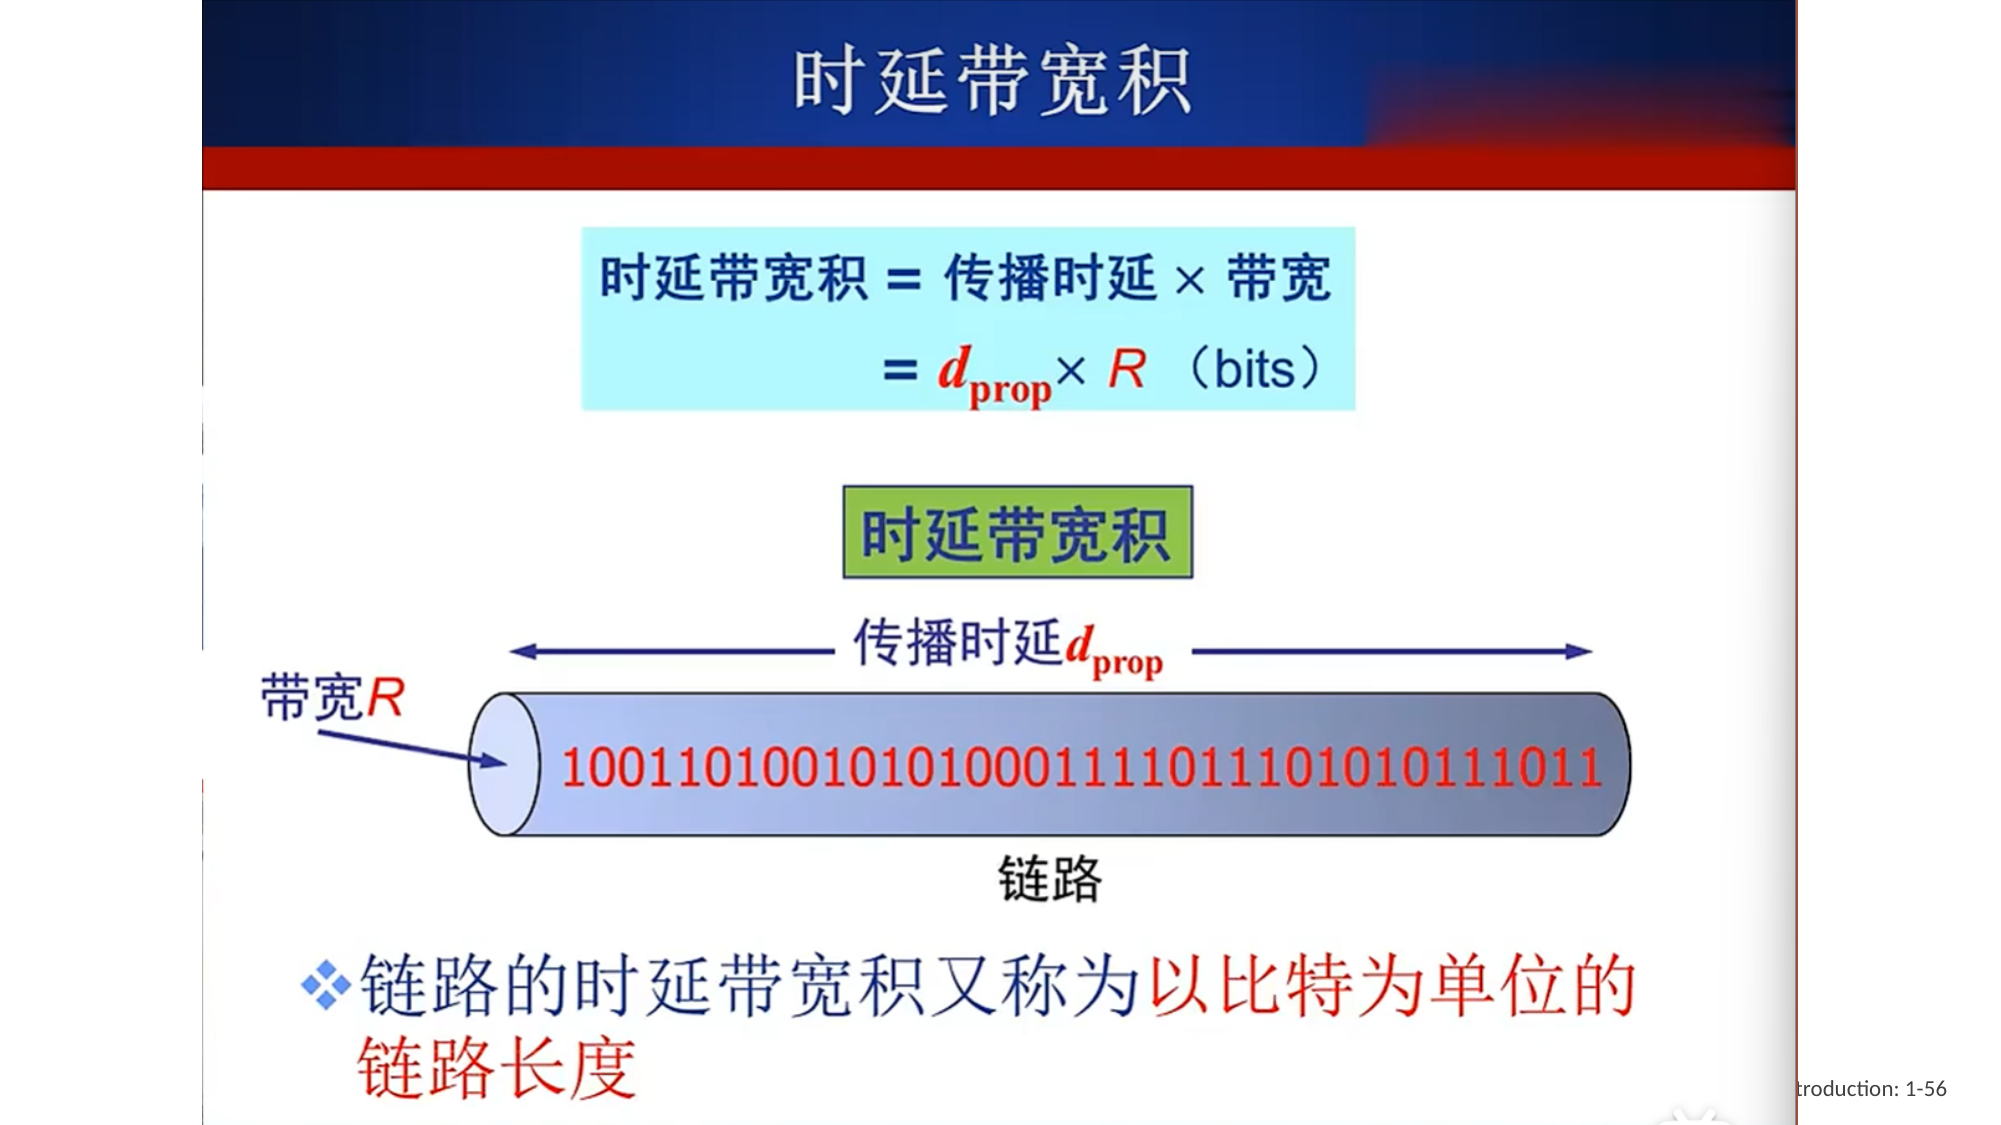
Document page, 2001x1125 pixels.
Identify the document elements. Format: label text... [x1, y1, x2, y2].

picture [202, 0, 1798, 1125]
slide_number Introduction: 1-56 [1798, 1056, 1963, 1117]
